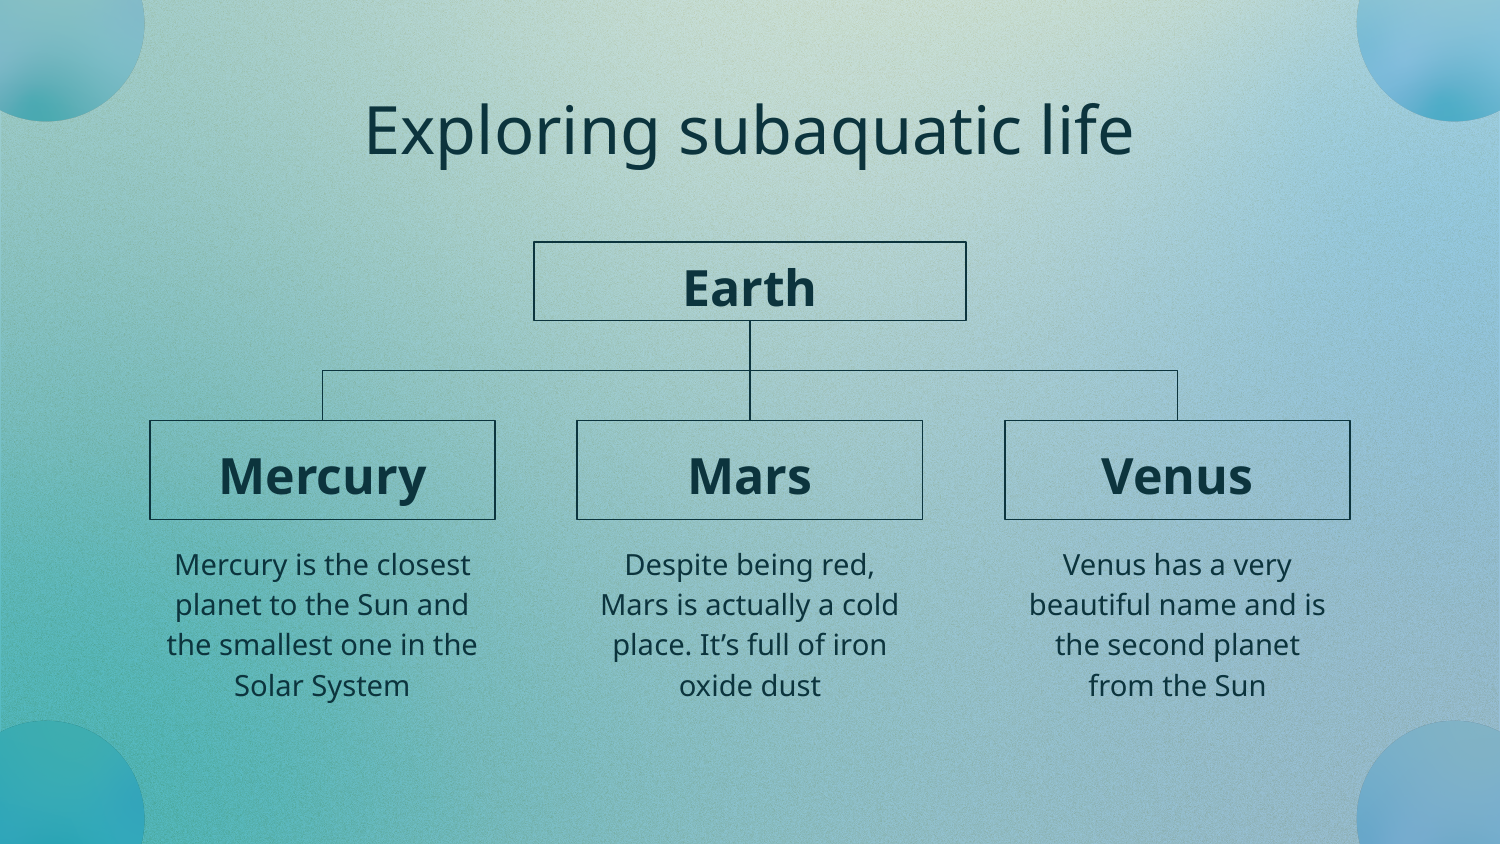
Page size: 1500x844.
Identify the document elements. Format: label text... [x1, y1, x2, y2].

text_box Venus [1018, 420, 1351, 520]
text_box Mercury [149, 420, 480, 520]
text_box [485, 156, 587, 585]
text_box Mercury is the closest planet to the Sun and the smallest one in the Solar System [149, 530, 496, 713]
picture [0, 0, 1500, 844]
text_box Mars [591, 420, 908, 520]
title Exploring subaquatic life [118, 72, 1382, 167]
text_box Venus has a very beautiful name and is the second planet from the Sun [1004, 530, 1351, 713]
text_box Earth [591, 242, 908, 321]
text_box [913, 156, 1014, 585]
text_box Despite being red, Mars is actually a cold place. It’s full of iron oxide dust [577, 530, 923, 713]
